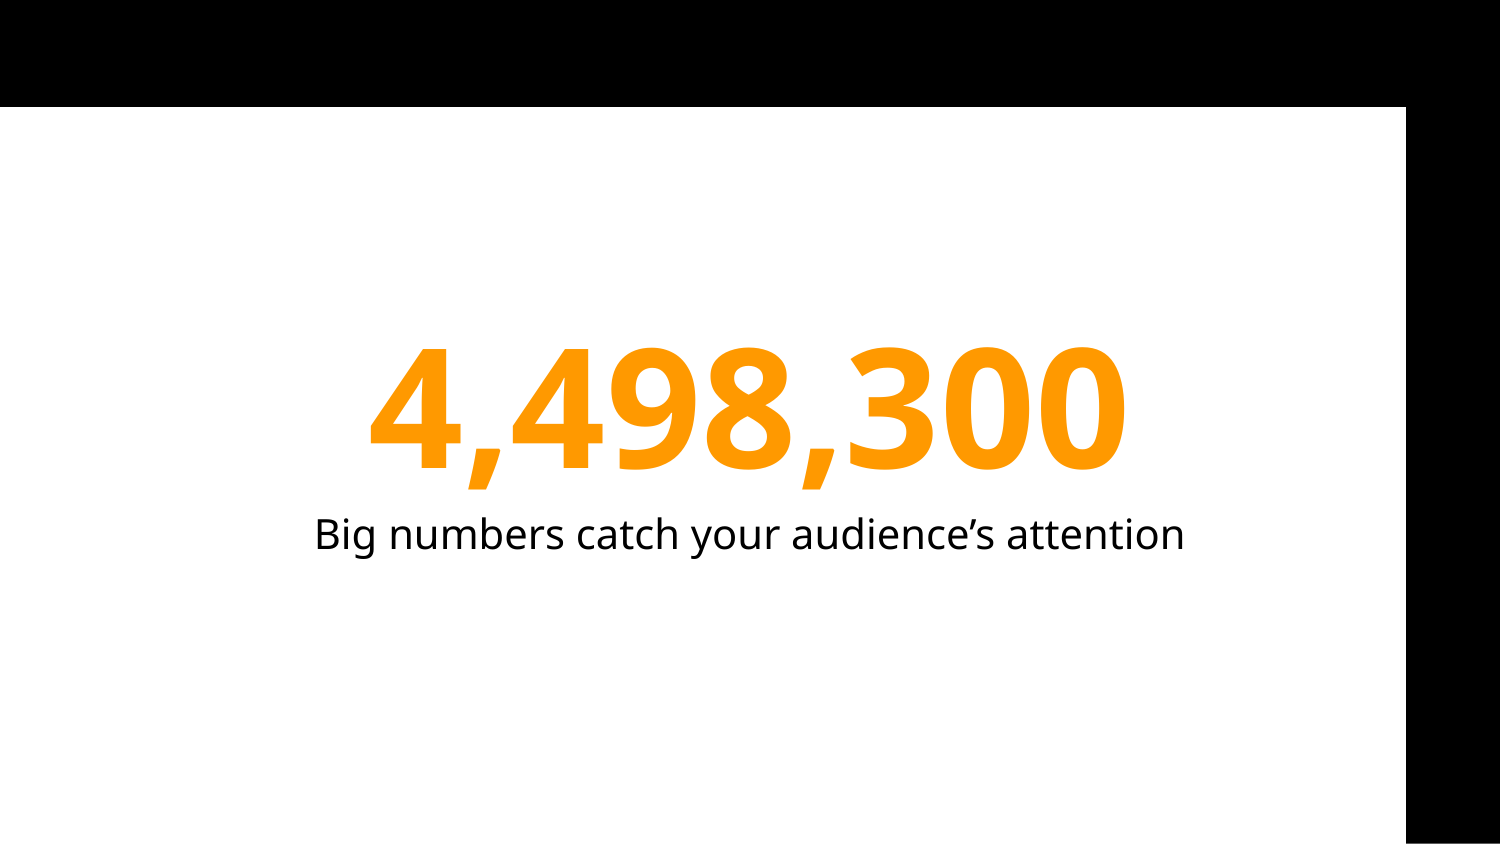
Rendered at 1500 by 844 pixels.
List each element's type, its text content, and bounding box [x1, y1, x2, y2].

title 4,498,300 [245, 285, 1255, 516]
subtitle Big numbers catch your audience’s attention [297, 492, 1202, 569]
